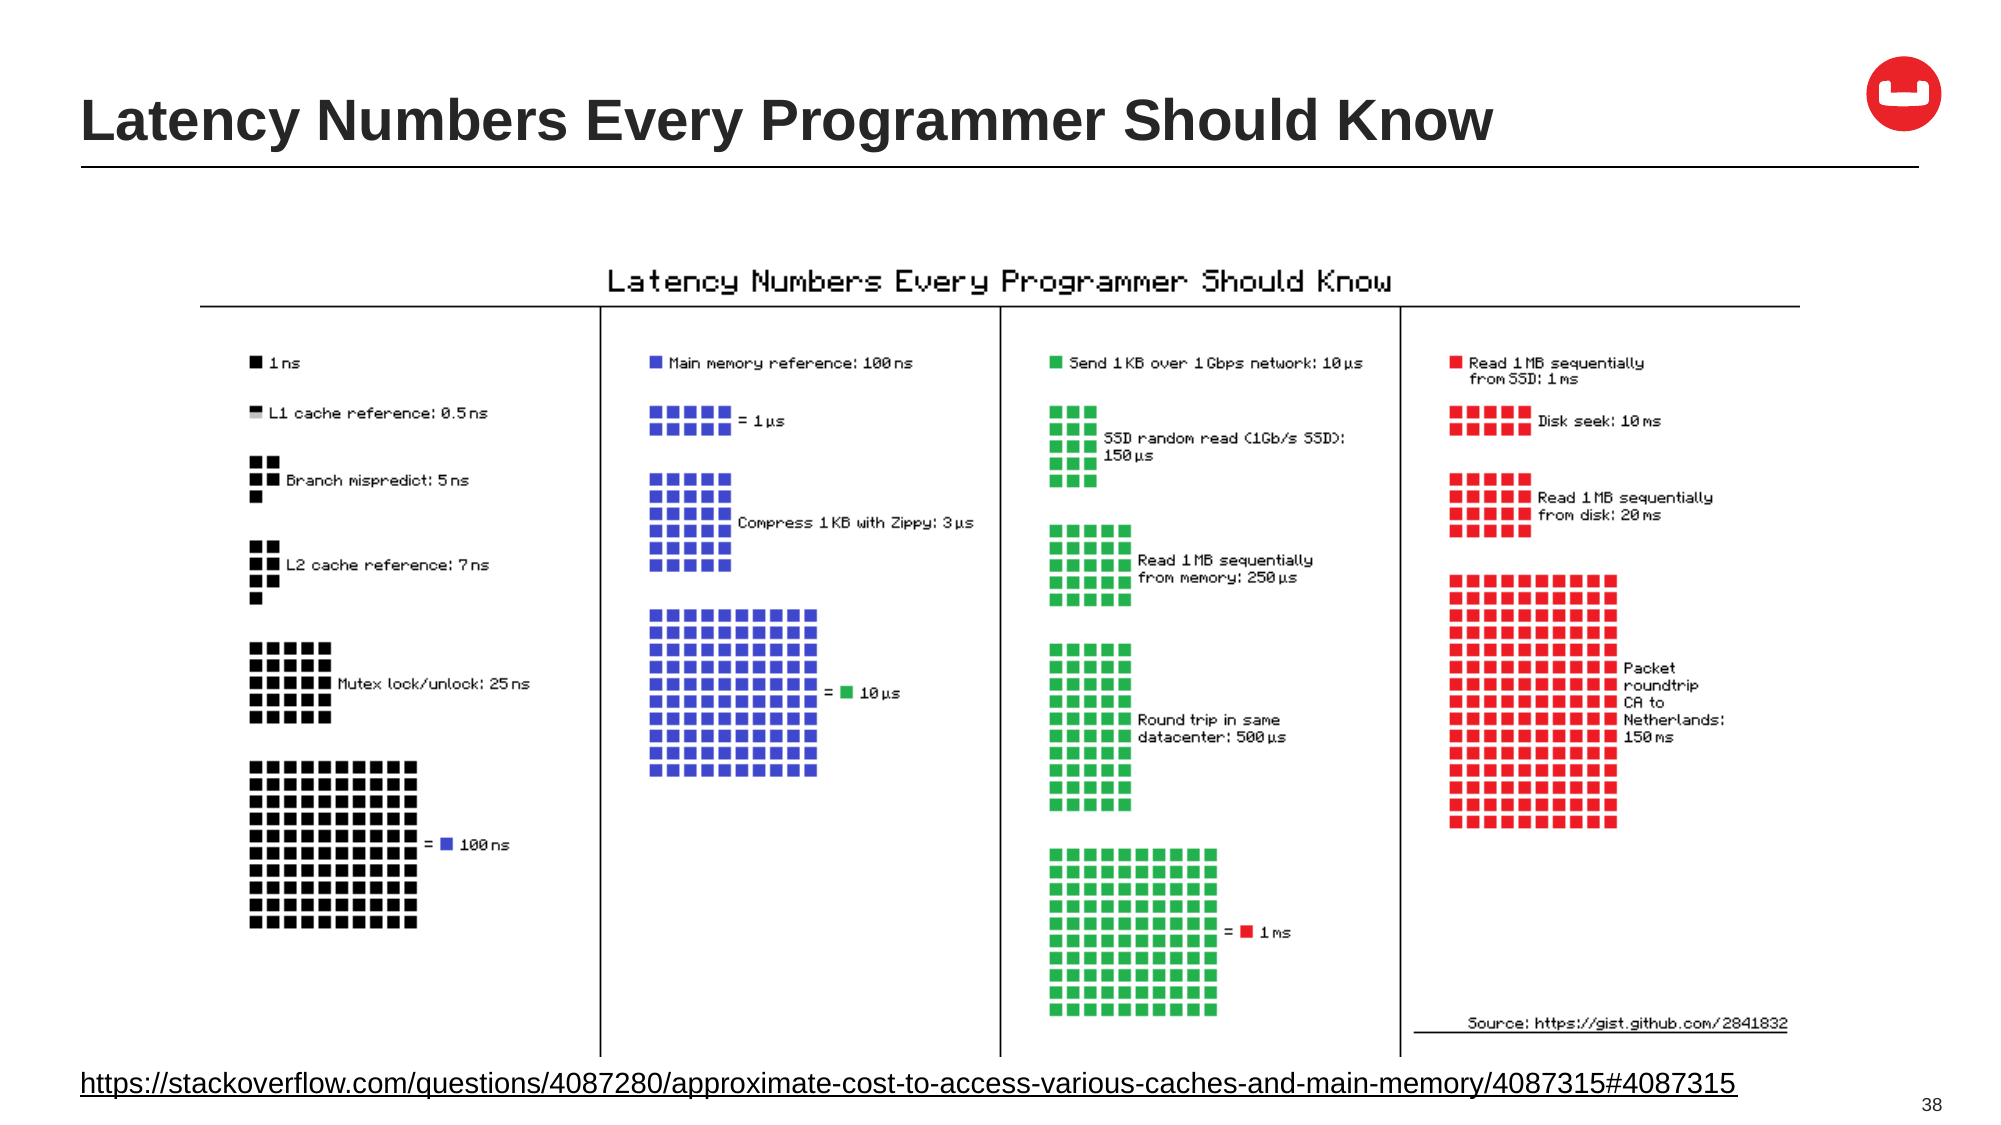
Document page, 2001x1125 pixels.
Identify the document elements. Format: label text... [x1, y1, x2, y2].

picture [199, 255, 1801, 1057]
title Latency Numbers Every Programmer Should Know [65, 76, 1860, 168]
text_box https://stackoverflow.com/questions/4087280/approximate-cost-to-access-various-caches-and-main-memory/4087315#4087315 [65, 1056, 1812, 1107]
